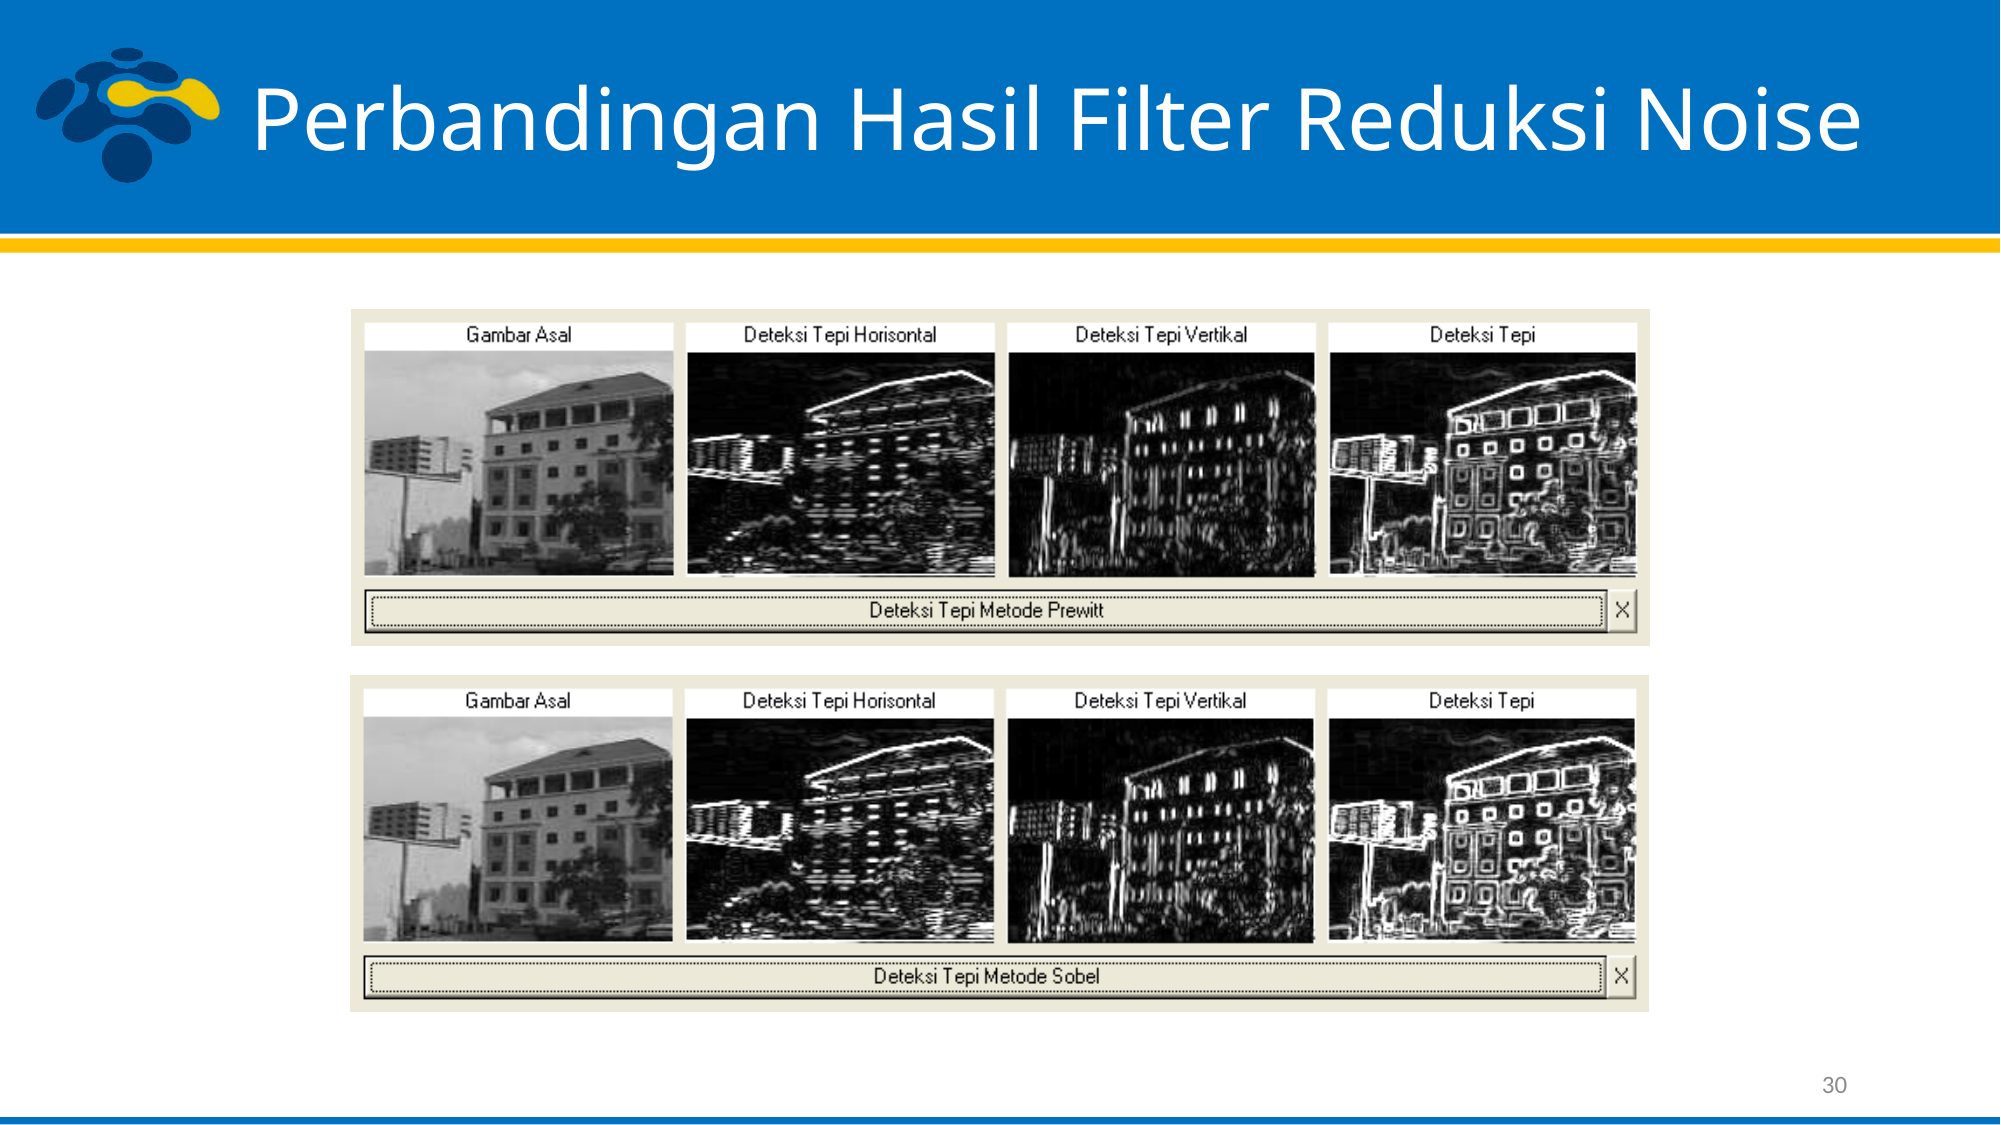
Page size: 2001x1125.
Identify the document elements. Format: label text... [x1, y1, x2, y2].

title Perbandingan Hasil Filter Reduksi Noise [235, 26, 1926, 219]
slide_number 30 [1412, 1053, 1863, 1114]
picture [351, 309, 1650, 646]
picture [350, 675, 1649, 1012]
picture [32, 42, 222, 187]
